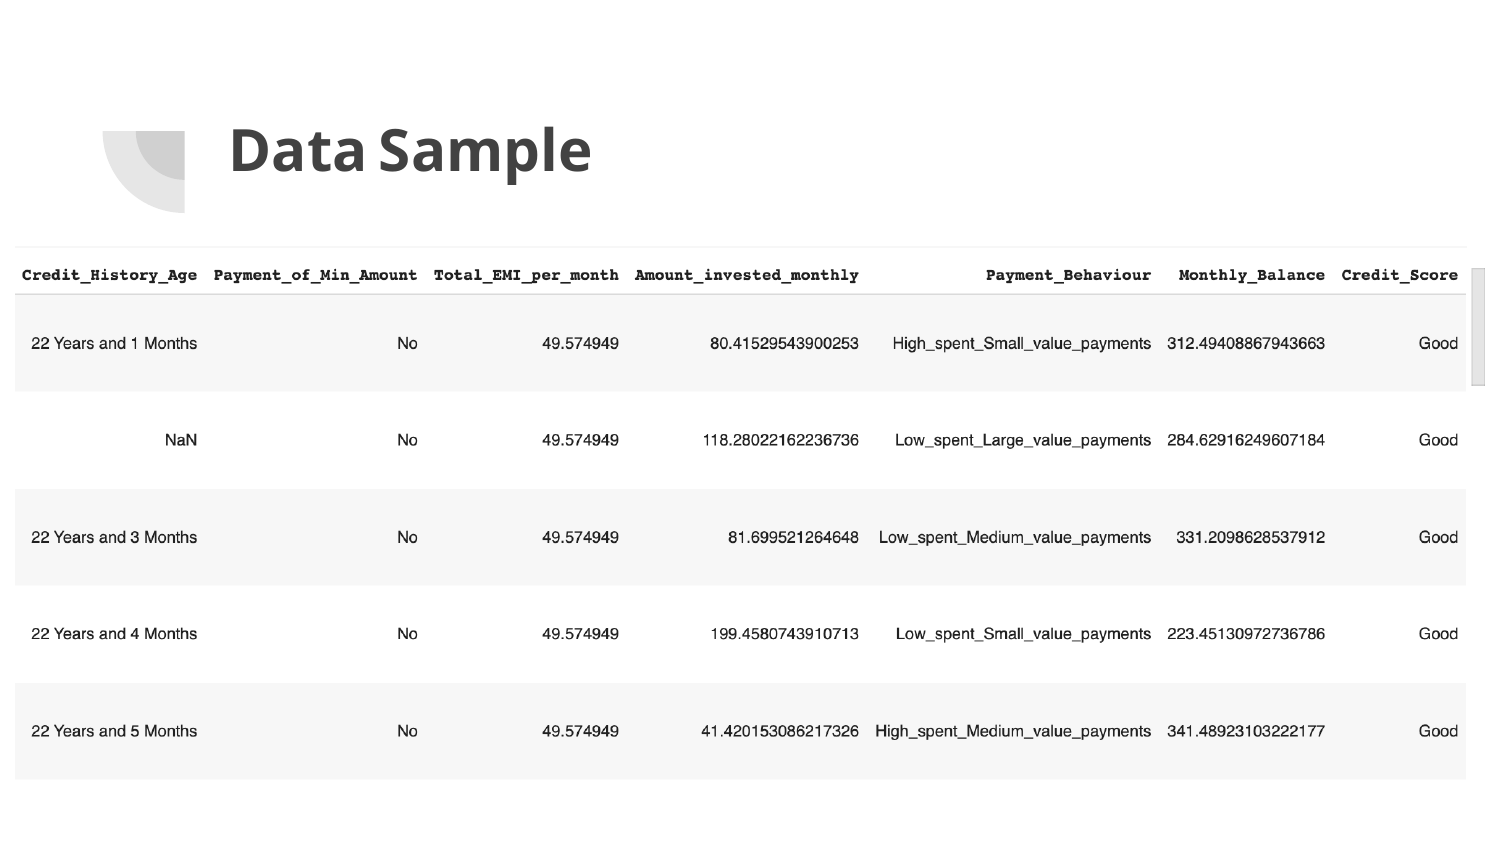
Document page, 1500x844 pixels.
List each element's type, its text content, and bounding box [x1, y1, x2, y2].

title Data Sample [213, 98, 1368, 245]
picture [15, 246, 1485, 782]
